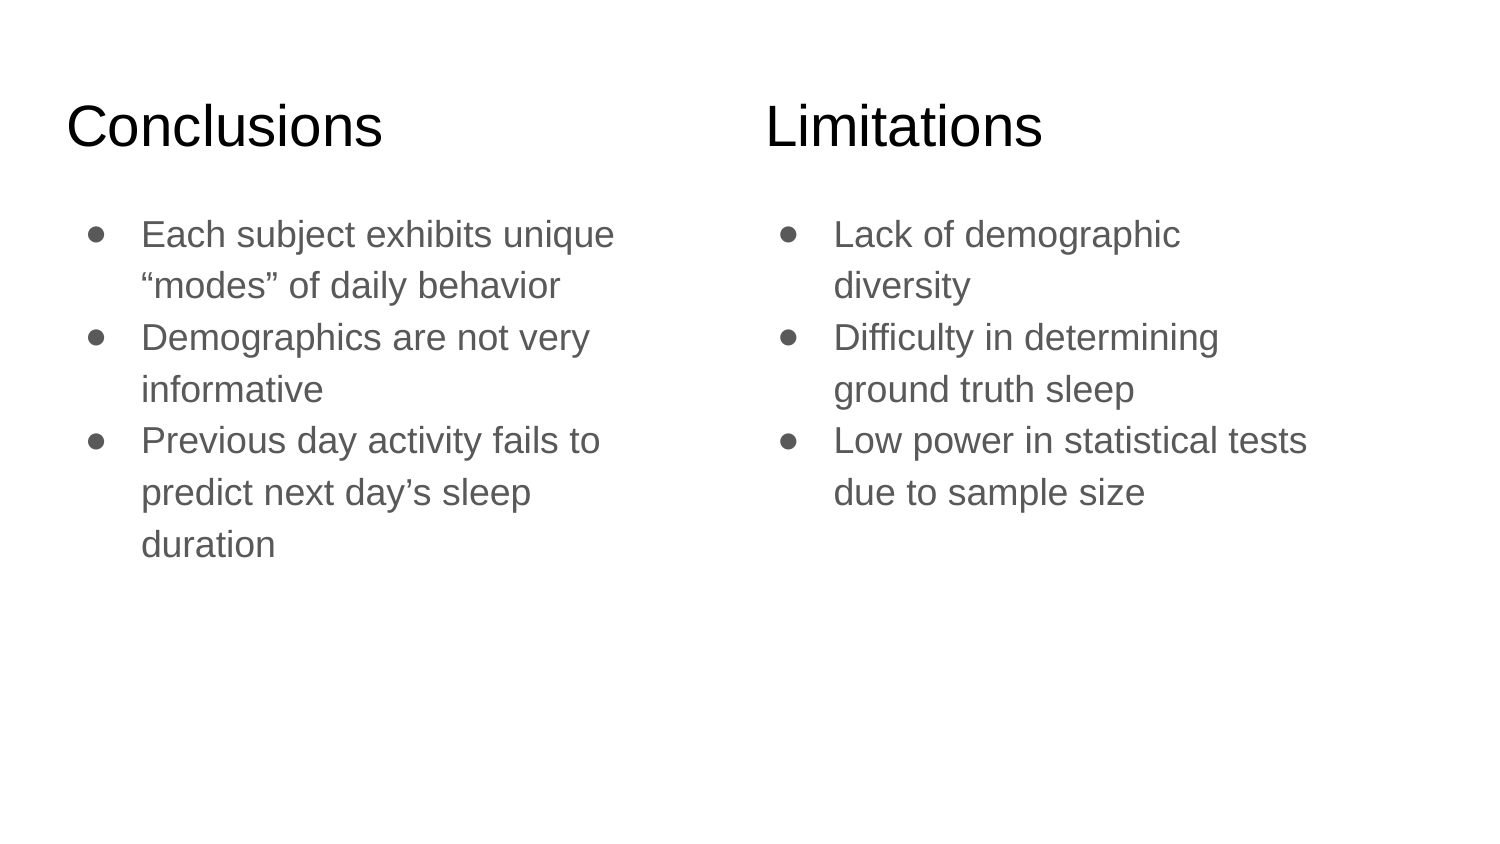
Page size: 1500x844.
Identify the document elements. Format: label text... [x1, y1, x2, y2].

list Lack of demographic diversity Difficulty in determining ground truth sleep Low power in statistical tests due to sample size [743, 187, 1333, 749]
title Conclusions [51, 72, 750, 167]
list Each subject exhibits unique “modes” of daily behavior Demographics are not very informative Previous day activity fails to predict next day’s sleep duration [51, 187, 641, 749]
title Limitations [750, 72, 1449, 167]
